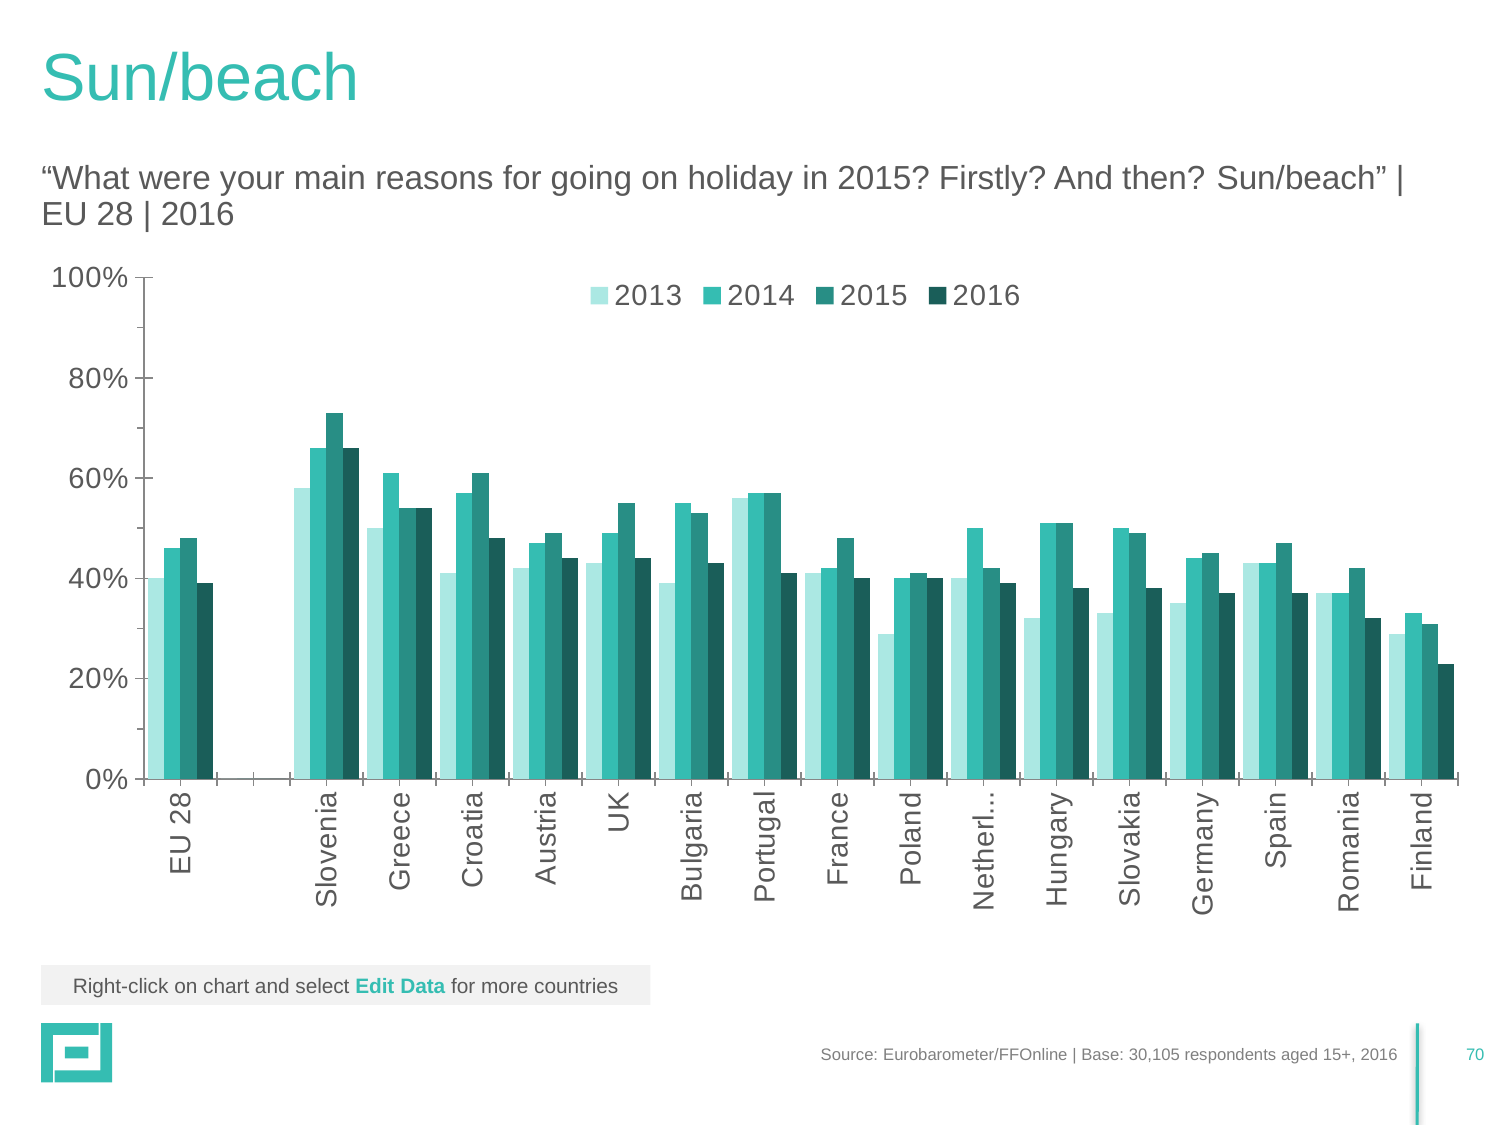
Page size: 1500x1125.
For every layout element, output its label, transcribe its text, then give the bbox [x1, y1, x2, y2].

title Sun/beach [41, 42, 1459, 160]
chart [40, 260, 1460, 953]
text_box Right-click on chart and select Edit Data for more countries [41, 965, 651, 1005]
list Source: Eurobarometer/FFOnline | Base: 30,105 respondents aged 15+, 2016 [112, 1039, 1414, 1072]
list “What were your main reasons for going on holiday in 2015? Firstly? And then? Sun/beach” | EU 28 | 2016 [41, 160, 1459, 234]
